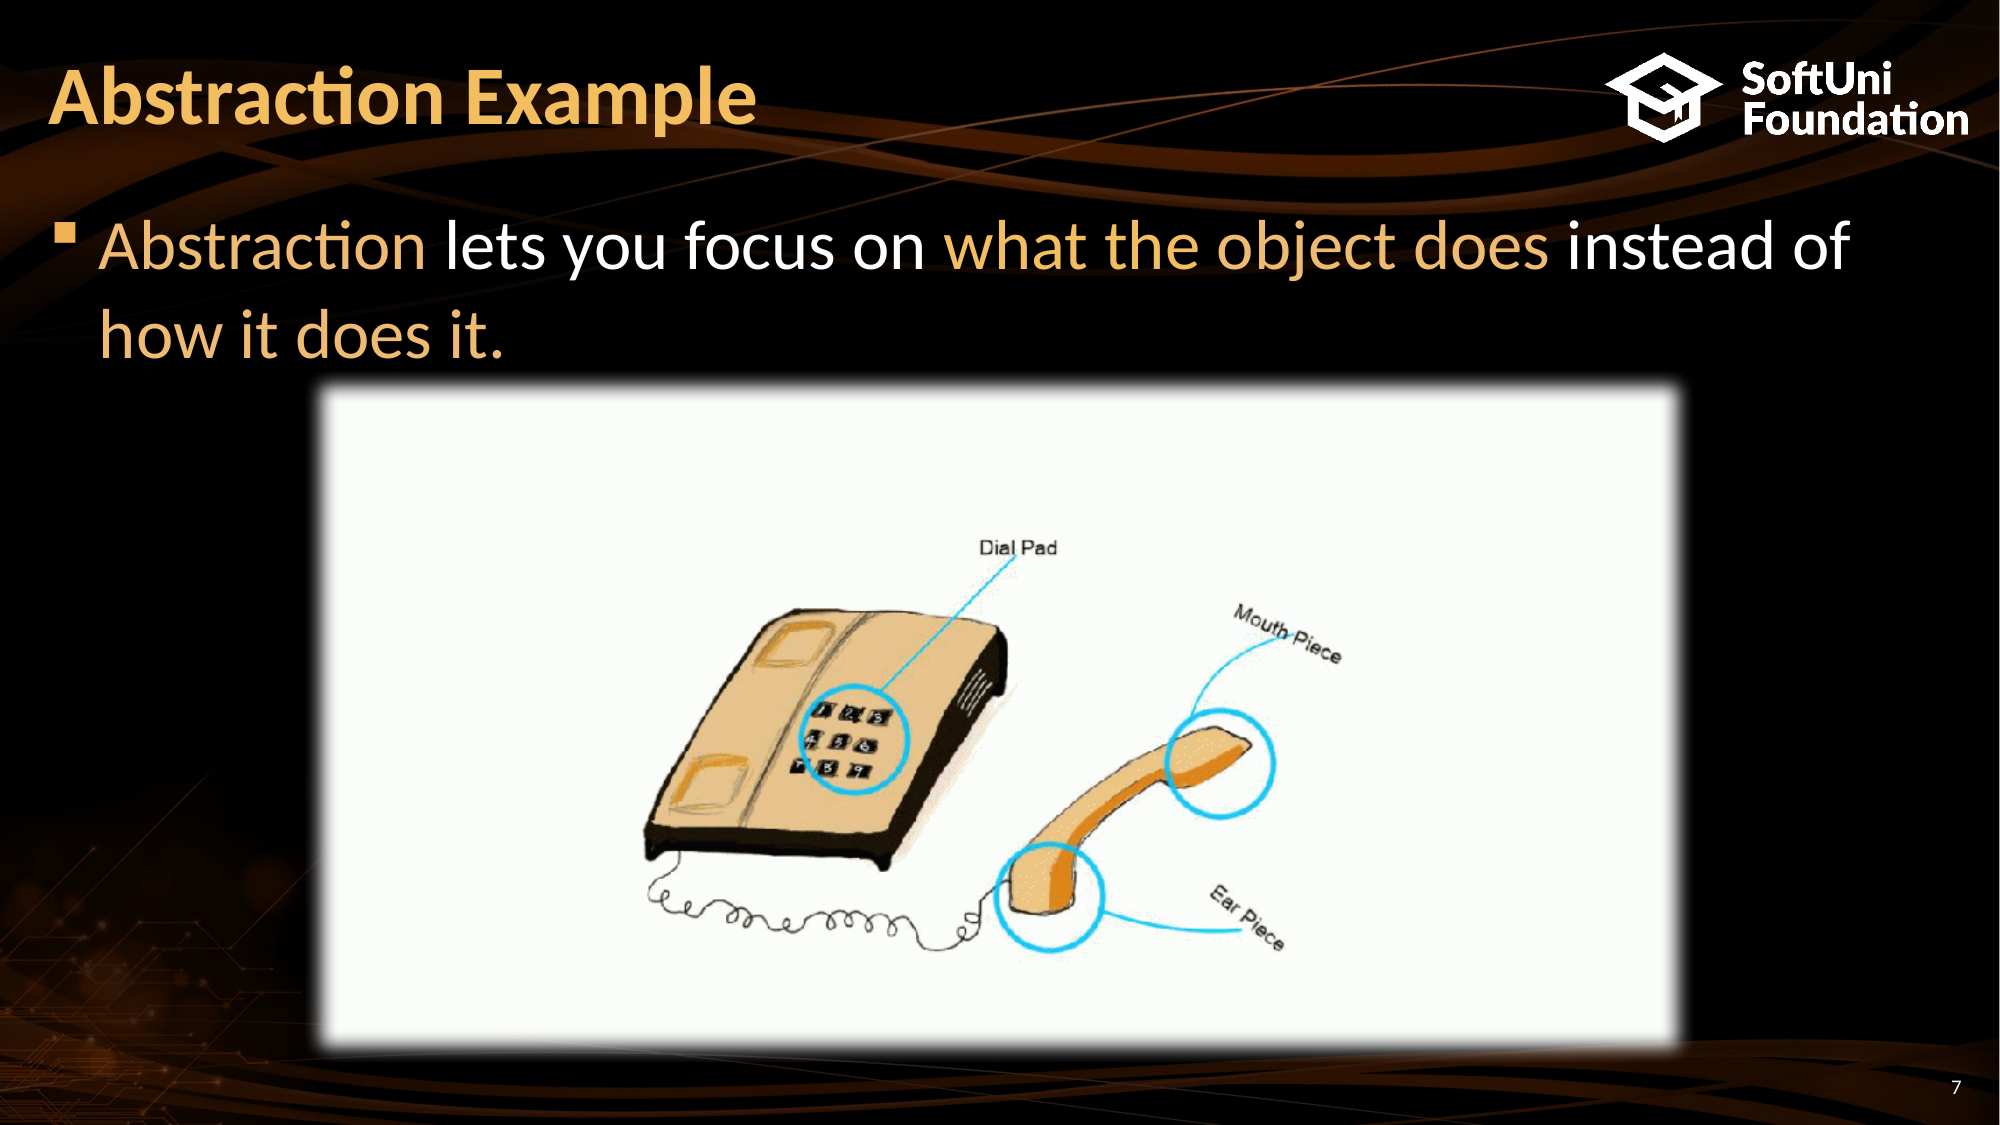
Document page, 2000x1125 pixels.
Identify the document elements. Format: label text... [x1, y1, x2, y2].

list Abstraction lets you focus on what the object does instead of how it does it. [31, 188, 1968, 1103]
title Abstraction Example [30, 6, 1602, 189]
picture [0, 0, 2000, 1125]
